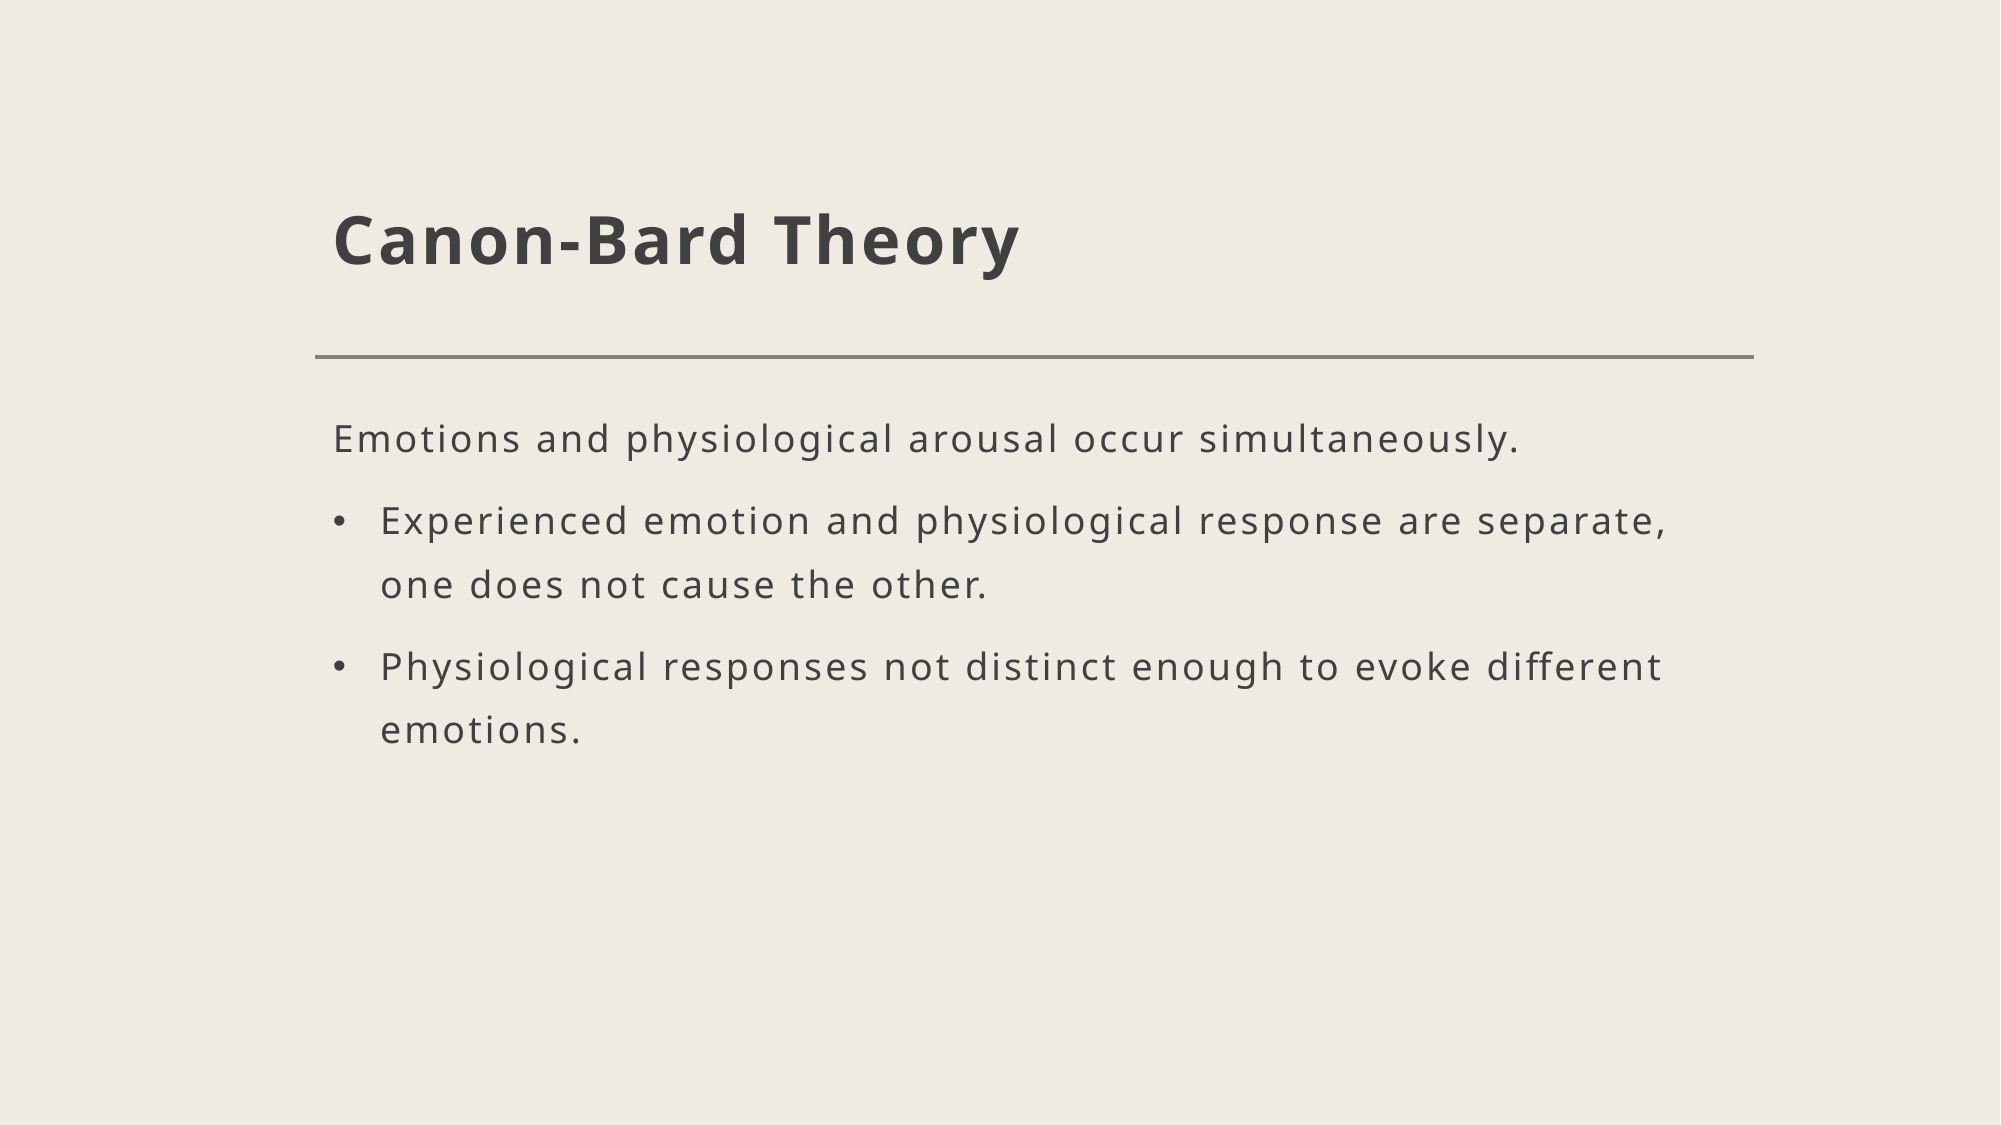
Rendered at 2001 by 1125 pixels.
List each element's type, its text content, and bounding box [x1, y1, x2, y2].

list Emotions and physiological arousal occur simultaneously. Experienced emotion and physiological response are separate, one does not cause the other. Physiological responses not distinct enough to evoke different emotions. [315, 379, 1754, 979]
title Canon-Bard Theory [315, 72, 1754, 294]
